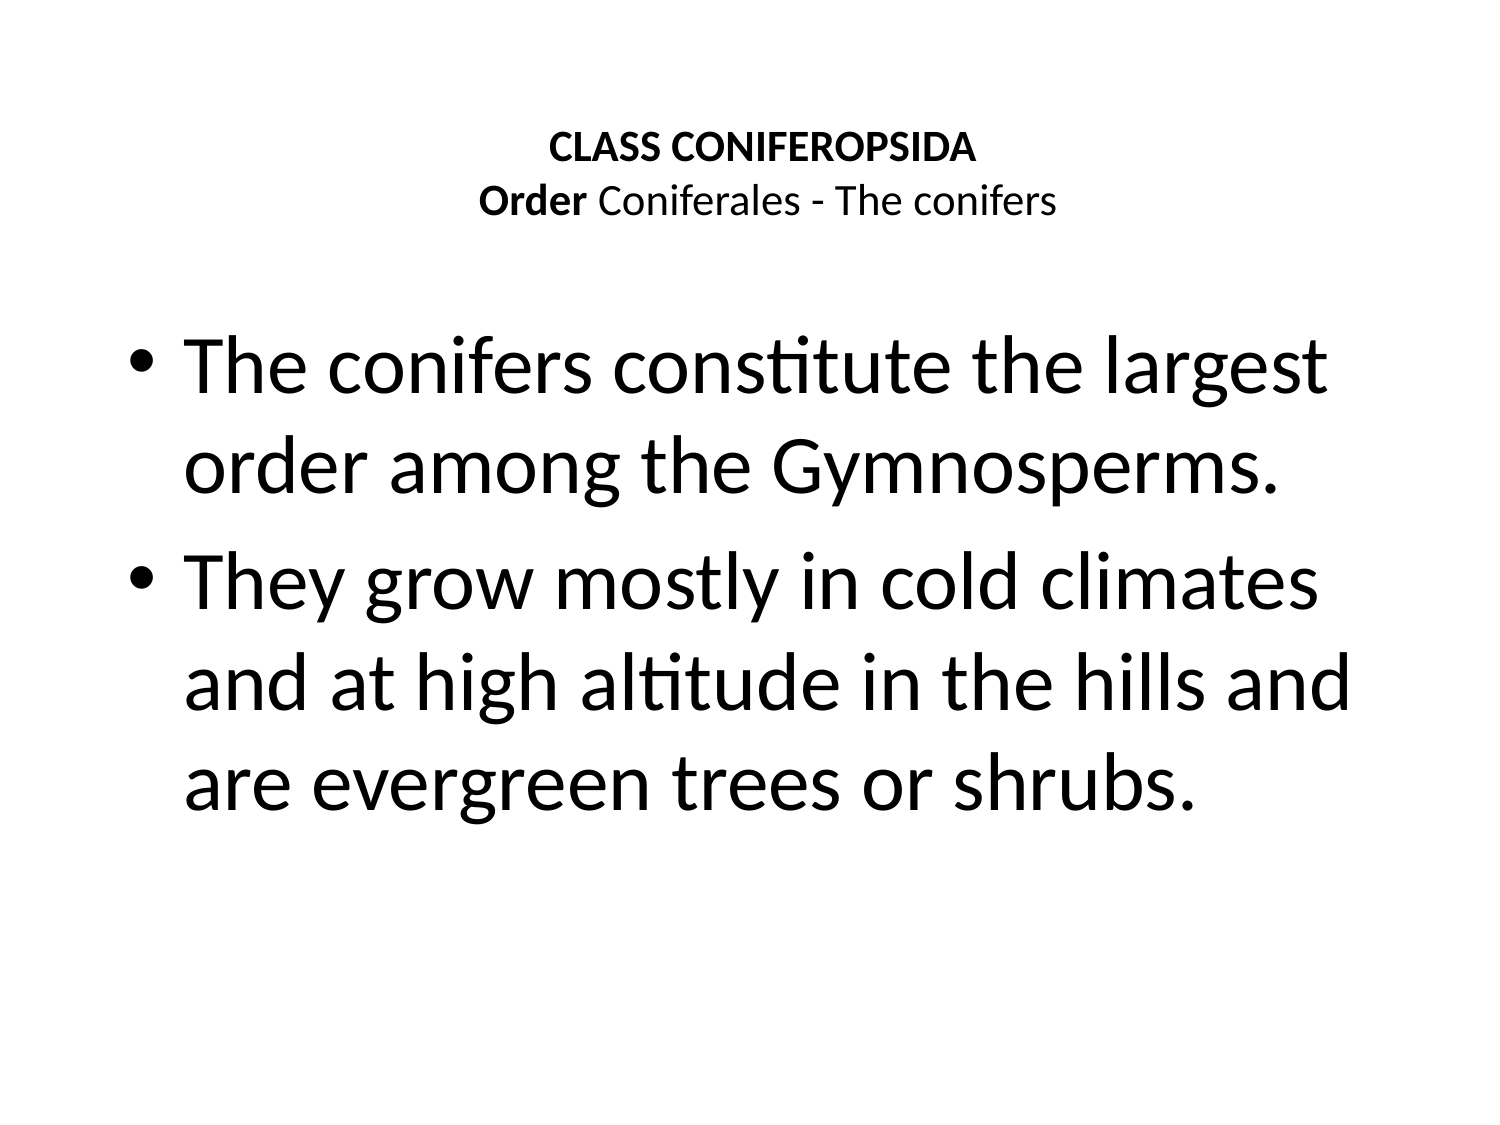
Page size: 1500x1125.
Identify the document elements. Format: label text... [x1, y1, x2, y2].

title CLASS CONIFEROPSIDA Order Coniferales - The conifers [112, 54, 1425, 233]
list The conifers constitute the largest order among the Gymnosperms. They grow mostly in cold climates and at high altitude in the hills and are evergreen trees or shrubs. [112, 302, 1425, 1005]
